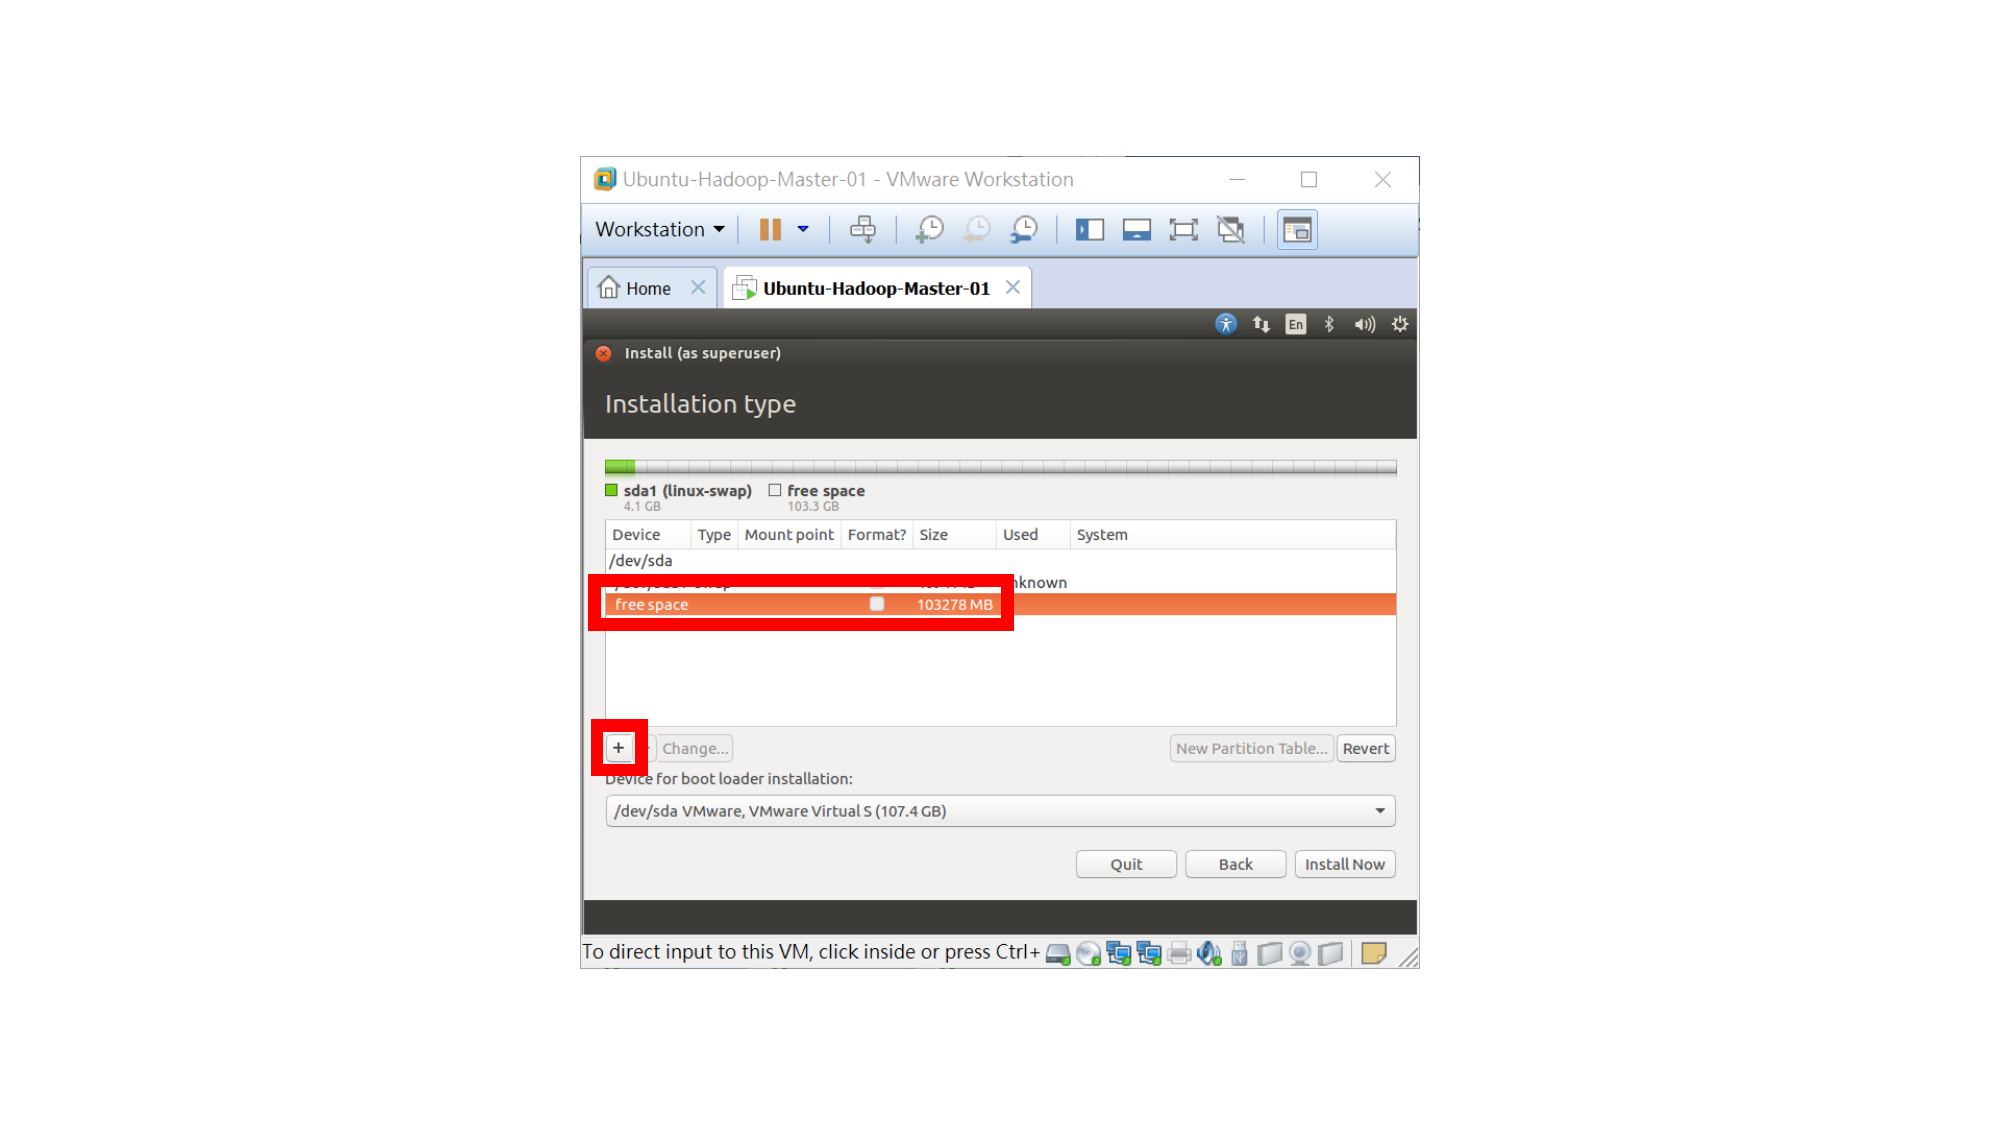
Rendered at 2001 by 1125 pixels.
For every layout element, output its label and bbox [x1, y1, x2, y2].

picture [580, 156, 1420, 969]
